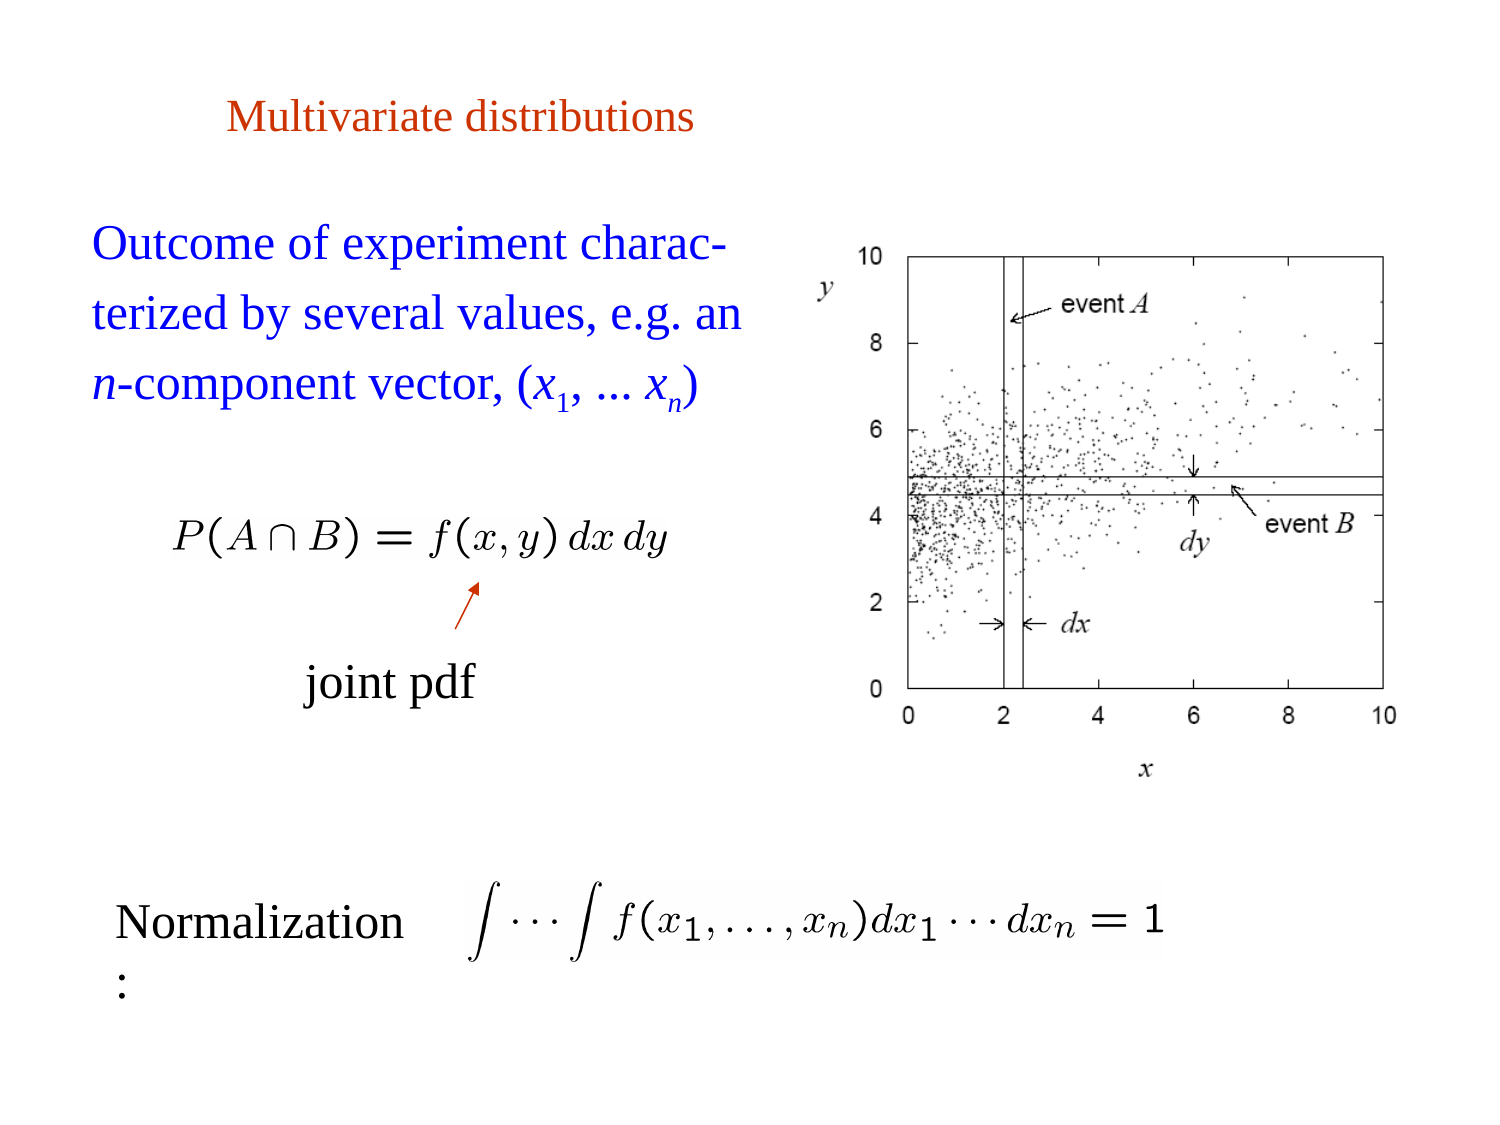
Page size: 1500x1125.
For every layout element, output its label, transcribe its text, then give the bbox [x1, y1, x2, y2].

text_box Outcome of experiment charac- terized by several values, e.g. an n-component vector, (x1, ... xn) [76, 202, 786, 426]
text_box joint pdf [289, 641, 504, 717]
title Multivariate distributions [41, 78, 880, 149]
picture [466, 881, 1165, 963]
text_box Normalization: [100, 881, 433, 1017]
picture [796, 219, 1409, 789]
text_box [454, 581, 480, 630]
picture [171, 516, 668, 559]
